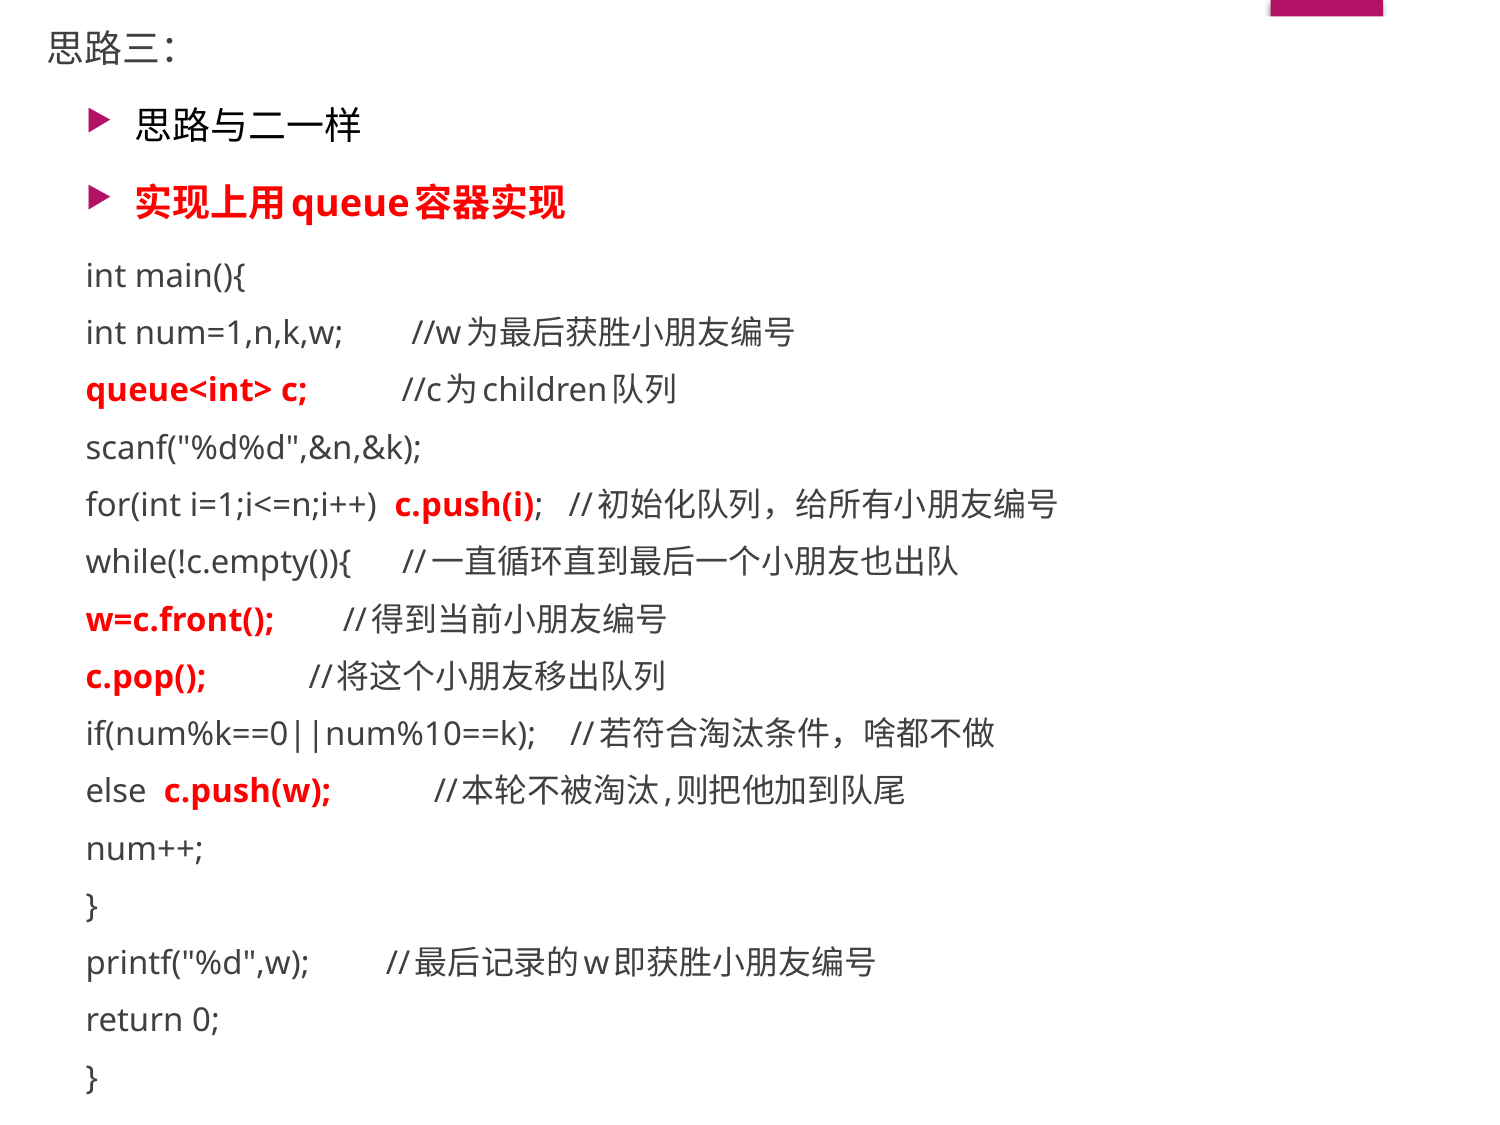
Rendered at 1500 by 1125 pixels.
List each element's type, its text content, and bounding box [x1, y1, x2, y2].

list 思路三： 思路与二一样 实现上用queue容器实现 int main(){ int num=1,n,k,w; //w为最后获胜小朋友编号 queue<int> c; //c为children队列 scanf("%d%d",&n,&k); for(int i=1;i<=n;i++) c.push(i); //初始化队列，给所有小朋友编号 while(!c.empty()){ //一直循环直到最后一个小朋友也出队 w=c.front(); //得到当前小朋友编号 c.pop(); //将这个小朋友移出队列 if(num%k==0||num%10==k); //若符合淘汰条件，啥都不做 else c.push(w); //本轮不被淘汰,则把他加到队尾 num++; } printf("%d",w); //最后记录的w即获胜小朋友编号 return 0; } [31, 16, 1500, 1125]
